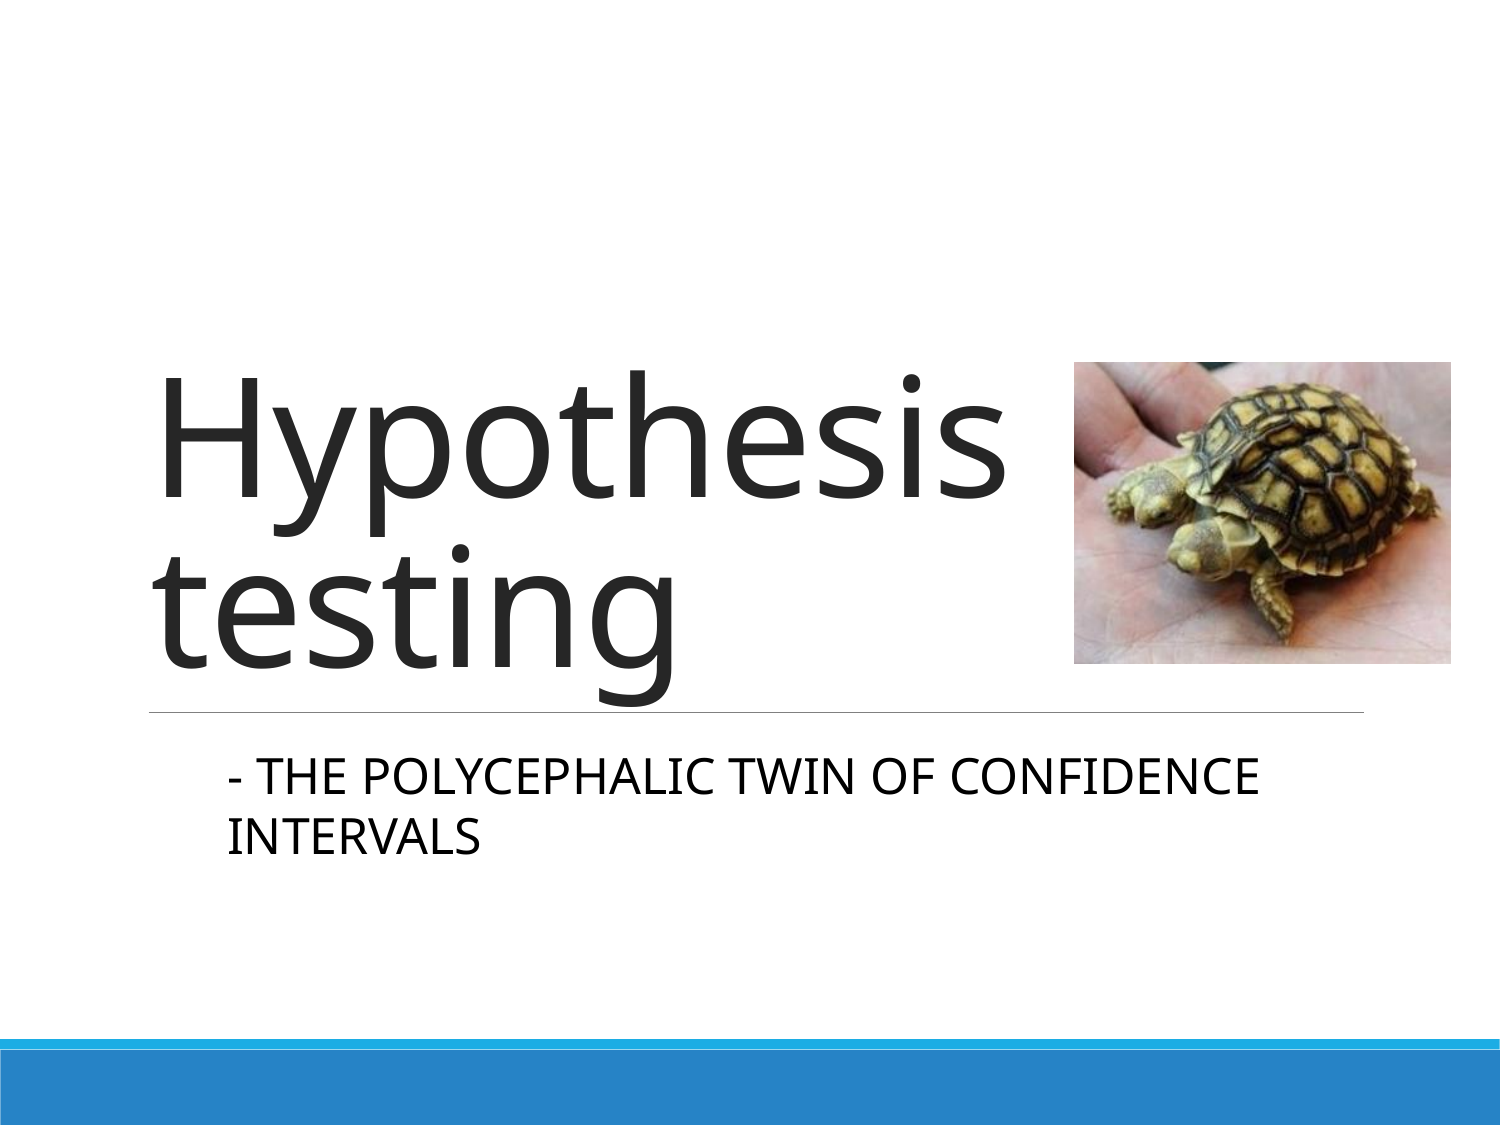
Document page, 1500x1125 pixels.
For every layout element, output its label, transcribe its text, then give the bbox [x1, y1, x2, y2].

picture [1074, 361, 1451, 665]
title Hypothesis testing [135, 124, 1373, 710]
text_box - THE POLYCEPHALIC TWIN OF CONFIDENCE INTERVALS [212, 736, 1357, 872]
